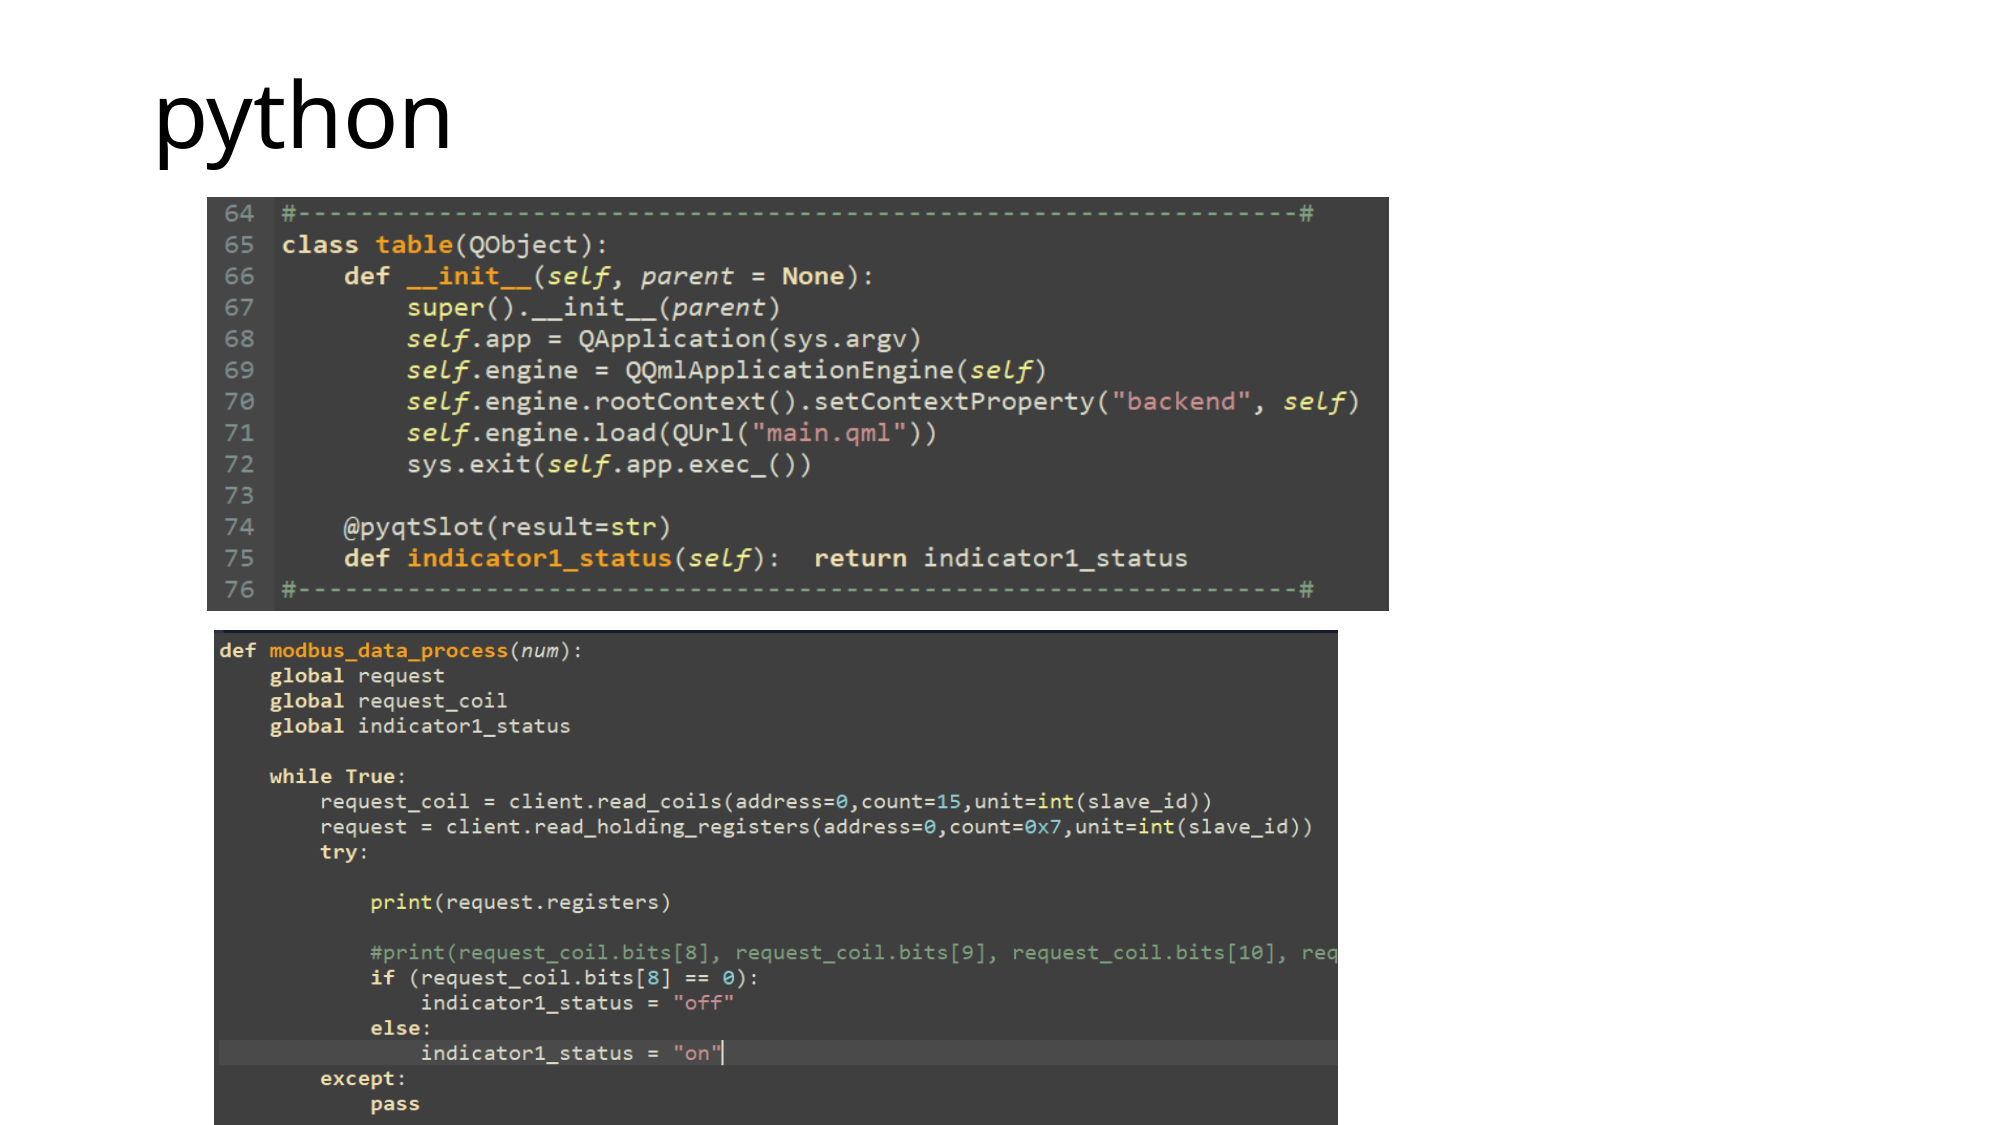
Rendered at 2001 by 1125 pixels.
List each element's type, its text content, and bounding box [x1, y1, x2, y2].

title python [137, 59, 1863, 177]
picture [207, 197, 1389, 611]
picture [214, 630, 1338, 1125]
